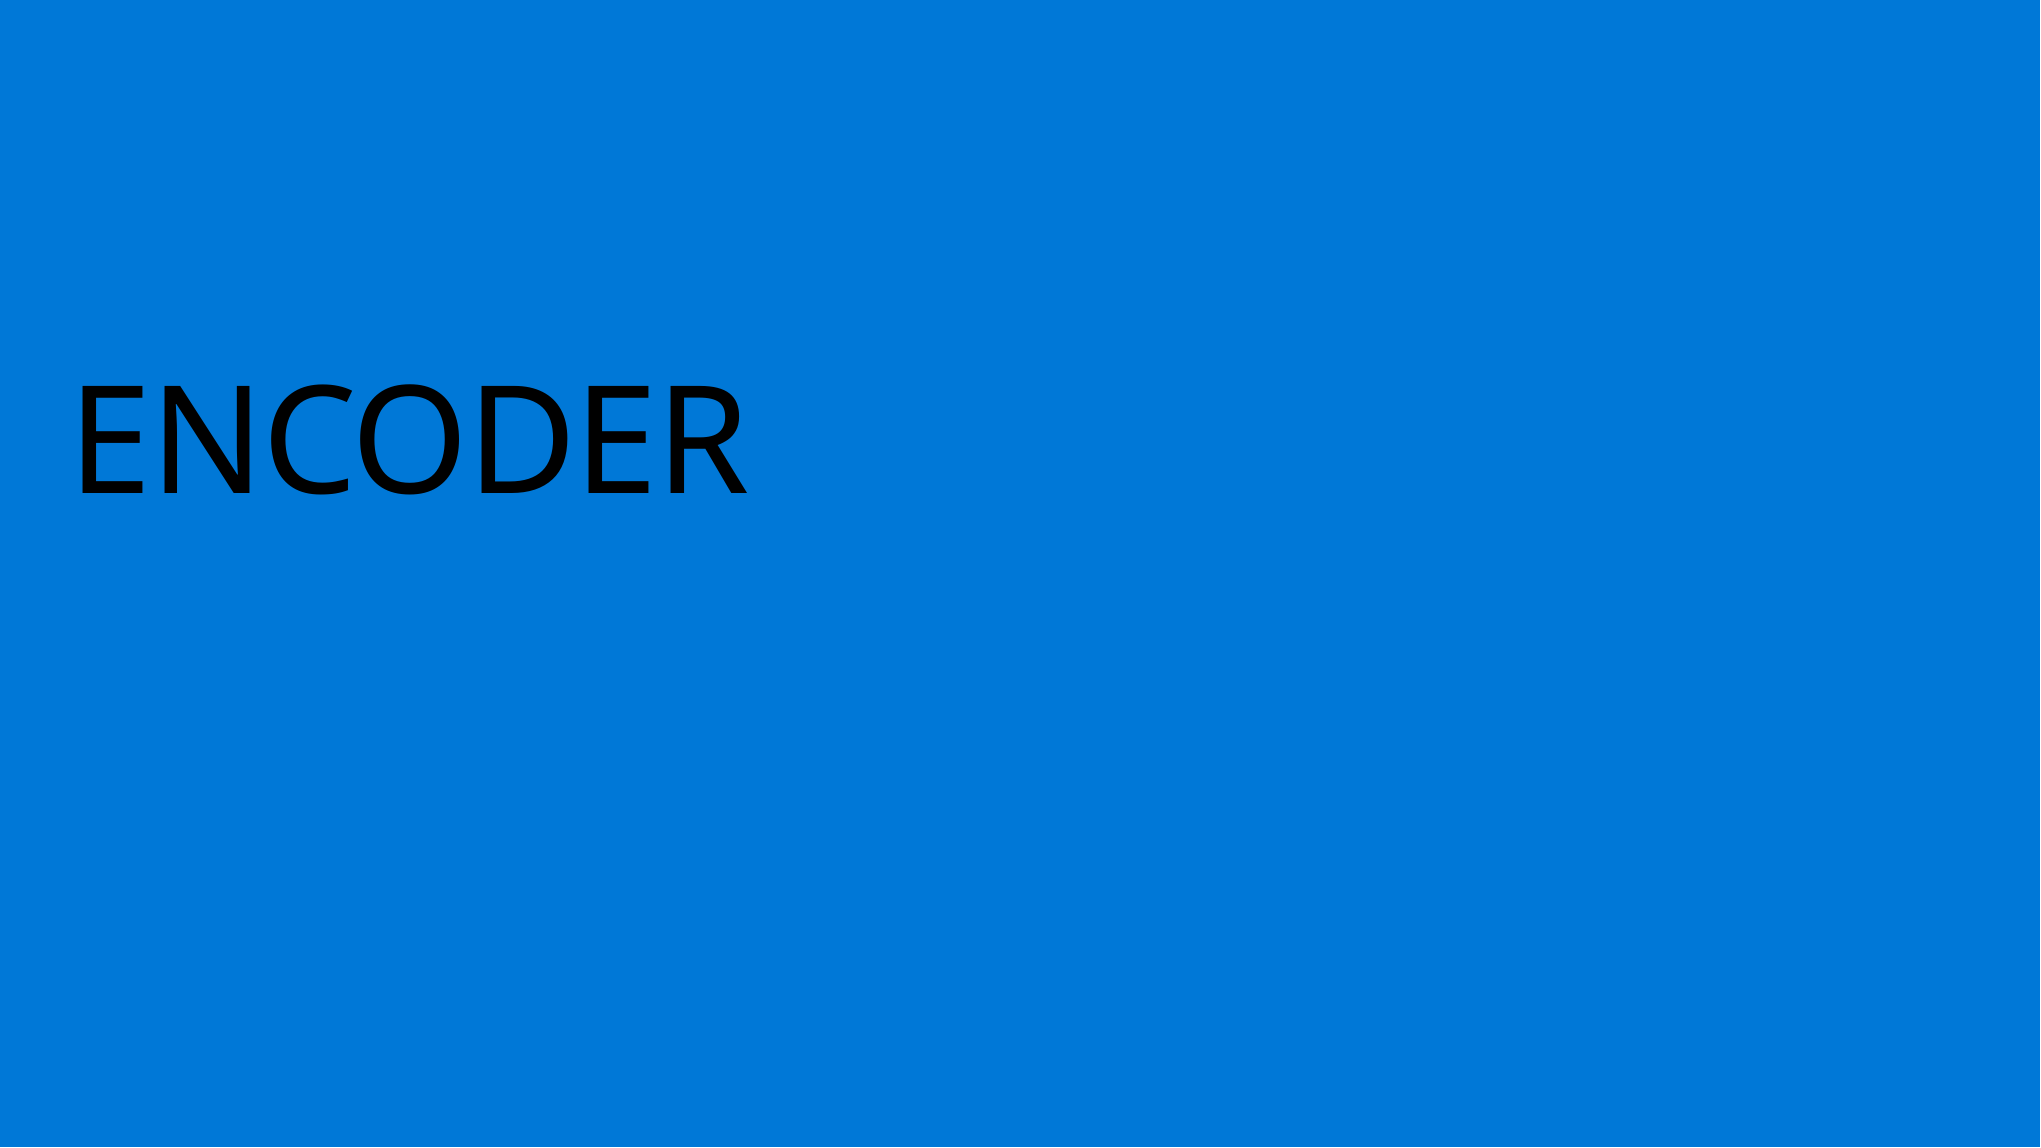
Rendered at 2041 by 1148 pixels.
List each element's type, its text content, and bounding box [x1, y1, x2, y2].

title ENCODER [45, 348, 1695, 543]
